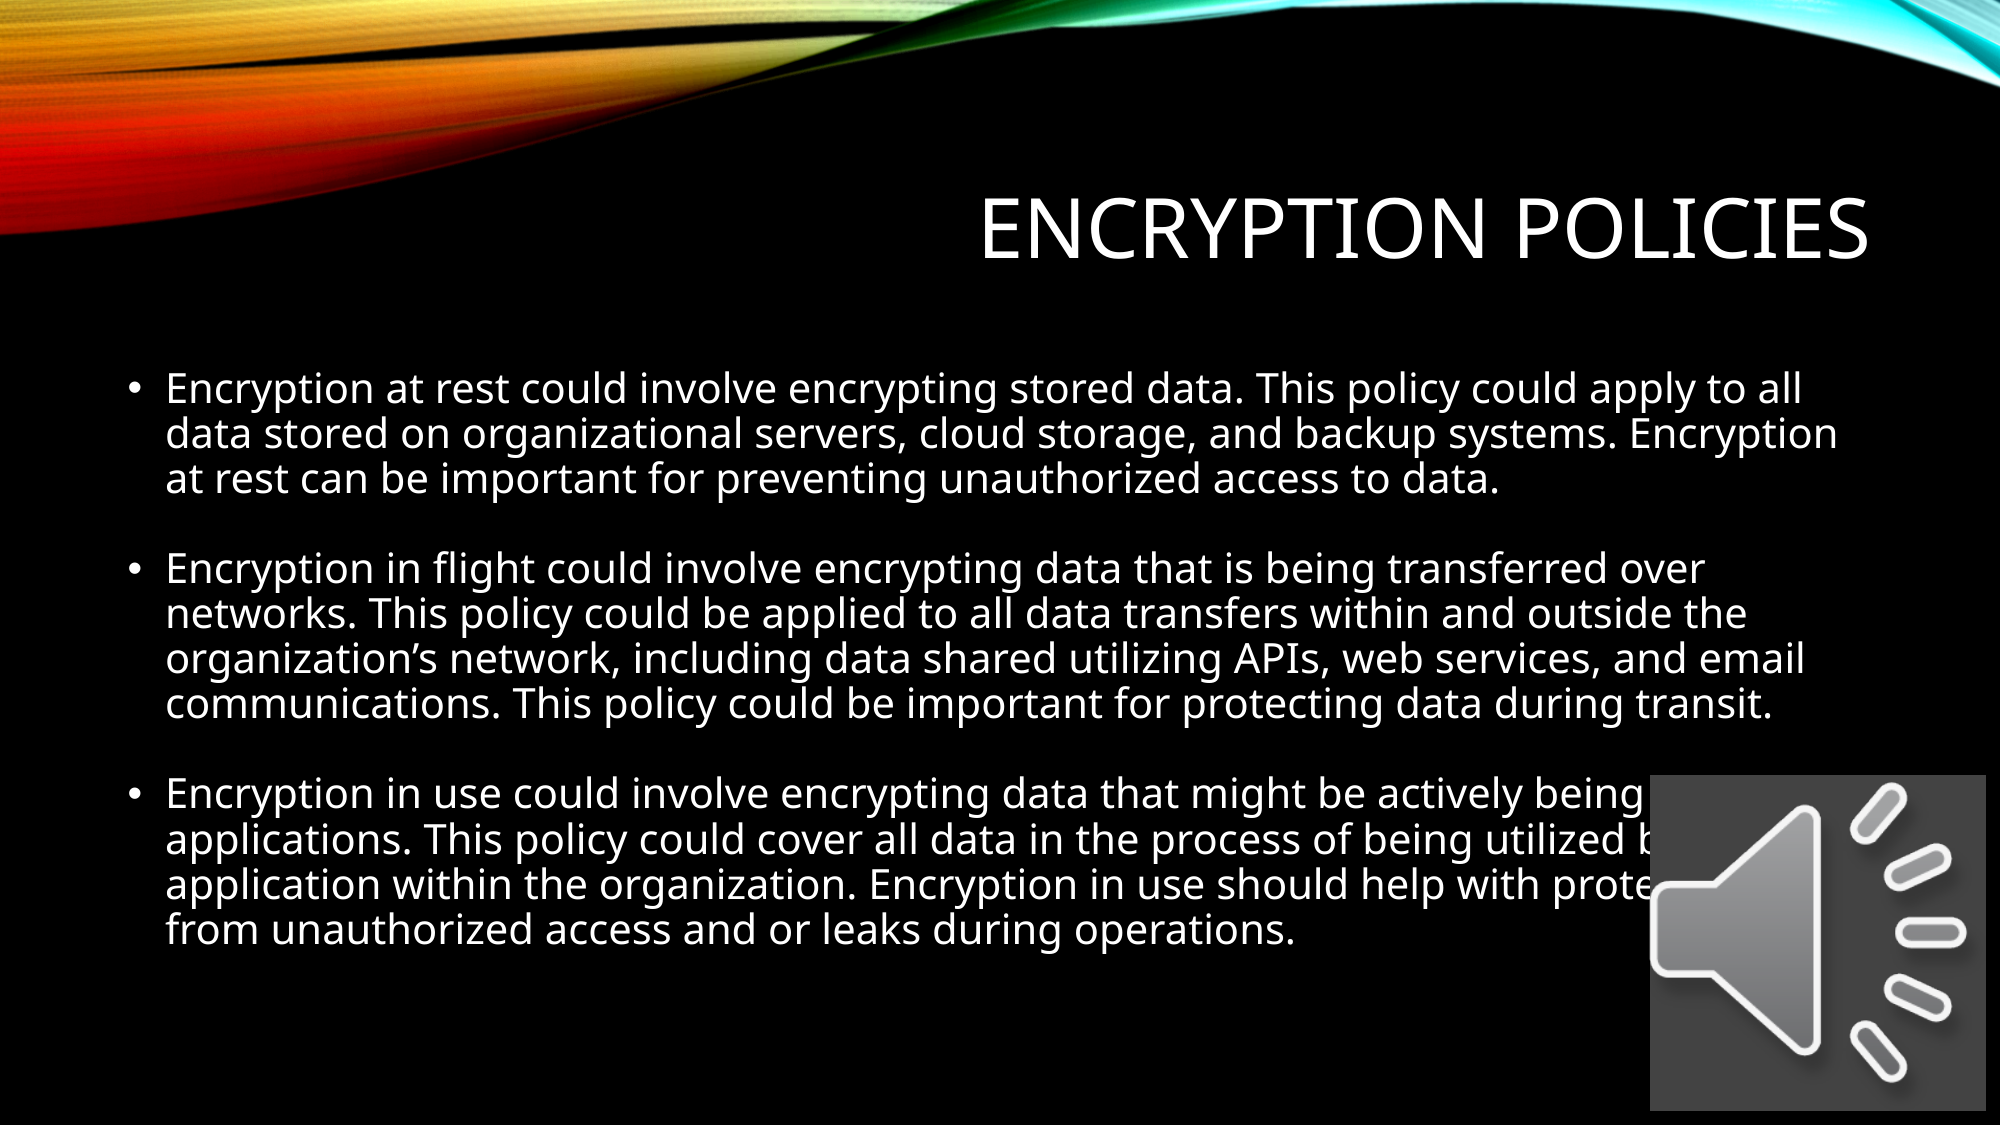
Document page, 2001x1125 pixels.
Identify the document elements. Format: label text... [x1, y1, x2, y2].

title ENCRYPTION POLICIES [474, 125, 1888, 338]
picture [1648, 773, 1987, 1112]
list Encryption at rest could involve encrypting stored data. This policy could apply to all data stored on organizational servers, cloud storage, and backup systems. Encryption at rest can be important for preventing unauthorized access to data. Encryption in flight could involve encrypting data that is being transferred over networks. This policy could be applied to all data transfers within and outside the organization’s network, including data shared utilizing APIs, web services, and email communications. This policy could be important for protecting data during transit. Encryption in use could involve encrypting data that might be actively being utilized by applications. This policy could cover all data in the process of being utilized by an application within the organization. Encryption in use should help with protecting data from unauthorized access and or leaks during operations. [112, 360, 1888, 1021]
picture [0, 0, 2000, 237]
